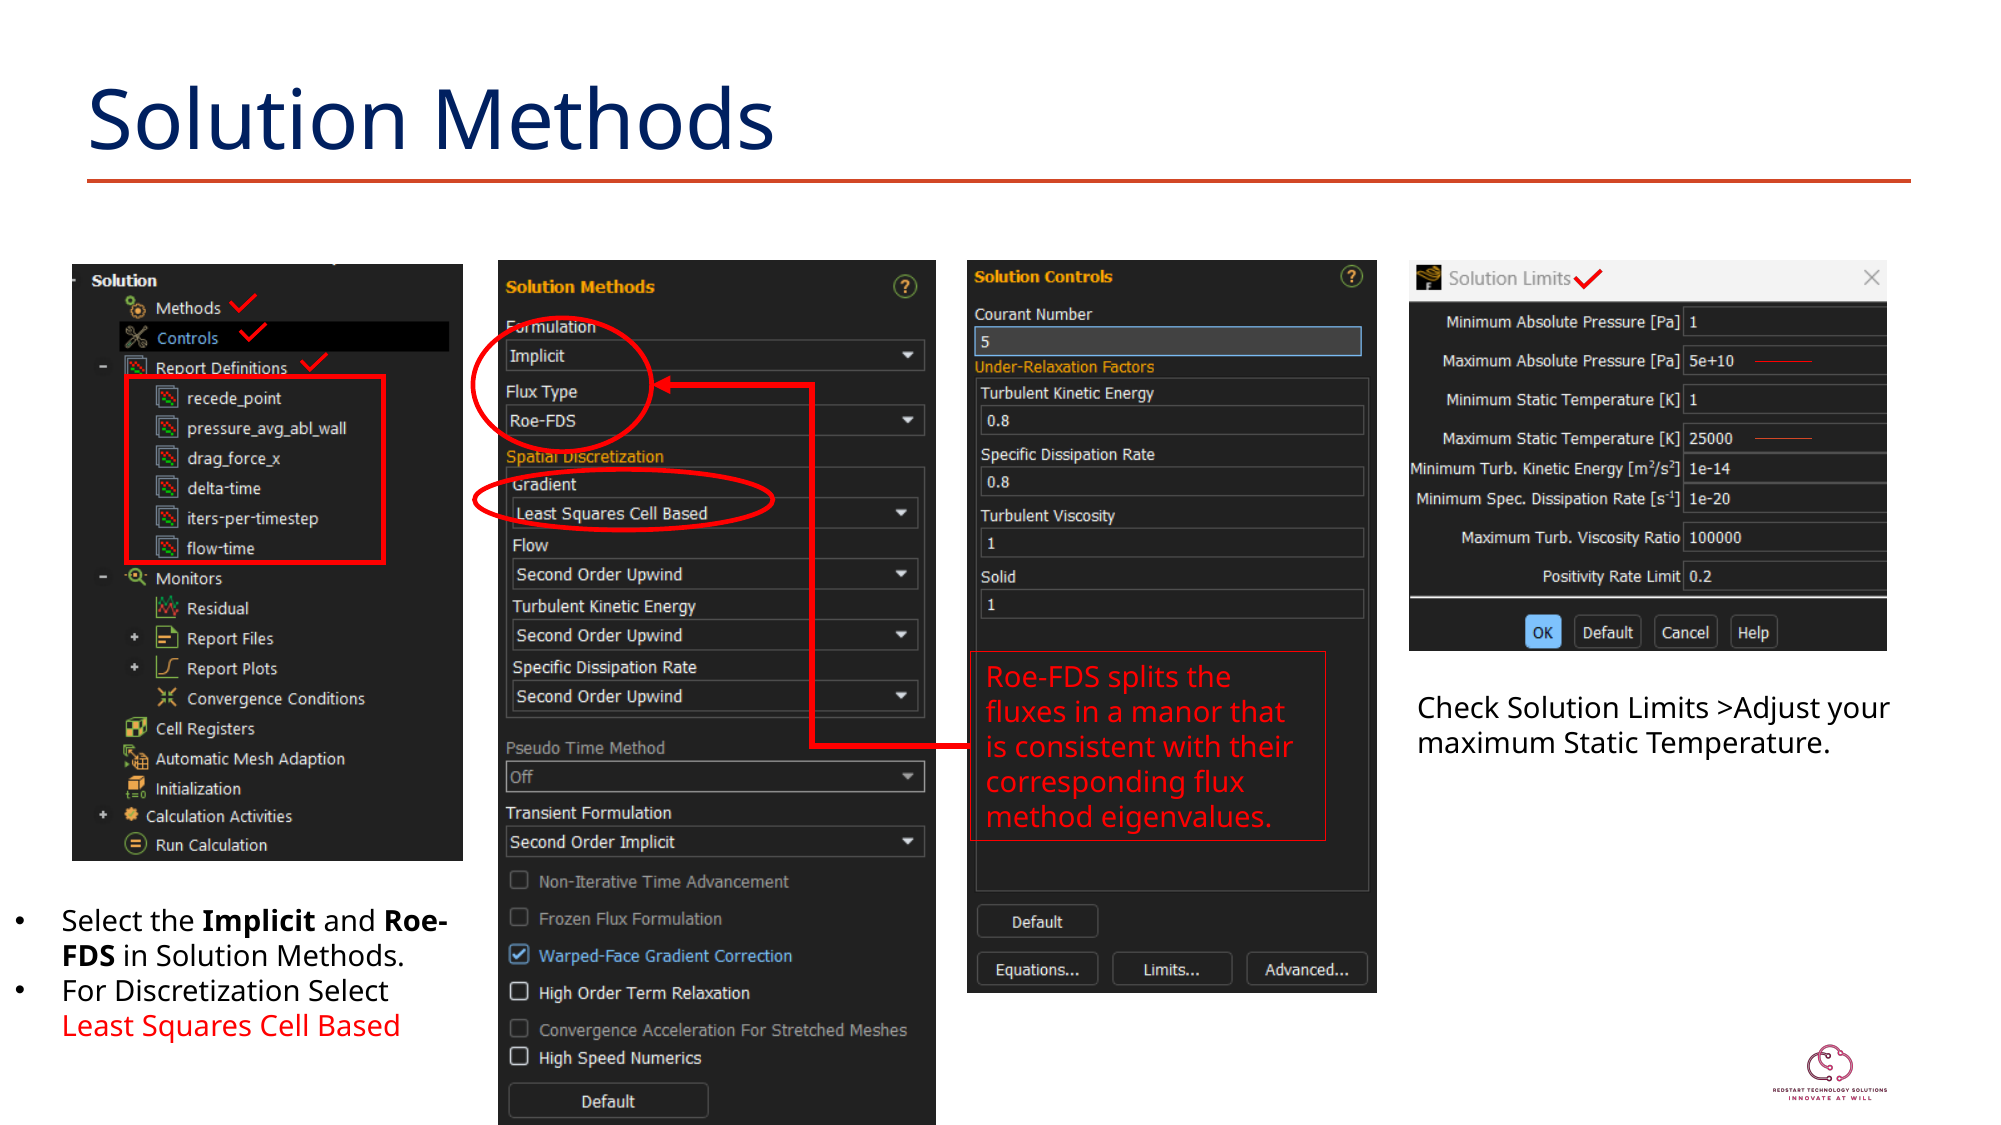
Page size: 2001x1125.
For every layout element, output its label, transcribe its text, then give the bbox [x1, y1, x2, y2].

text_box Select the Implicit and Roe-FDS in Solution Methods. For Discretization Select Least Squares Cell Based [0, 894, 473, 1050]
text_box Check Solution Limits >Adjust your maximum Static Temperature. [1402, 681, 1928, 767]
text_box [473, 482, 498, 518]
text_box [471, 337, 498, 433]
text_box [651, 384, 971, 748]
picture [1769, 1024, 1891, 1122]
picture [72, 264, 463, 861]
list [498, 259, 936, 1125]
picture [1409, 260, 1887, 651]
title Solution Methods [72, 70, 1574, 176]
picture [967, 260, 1377, 993]
